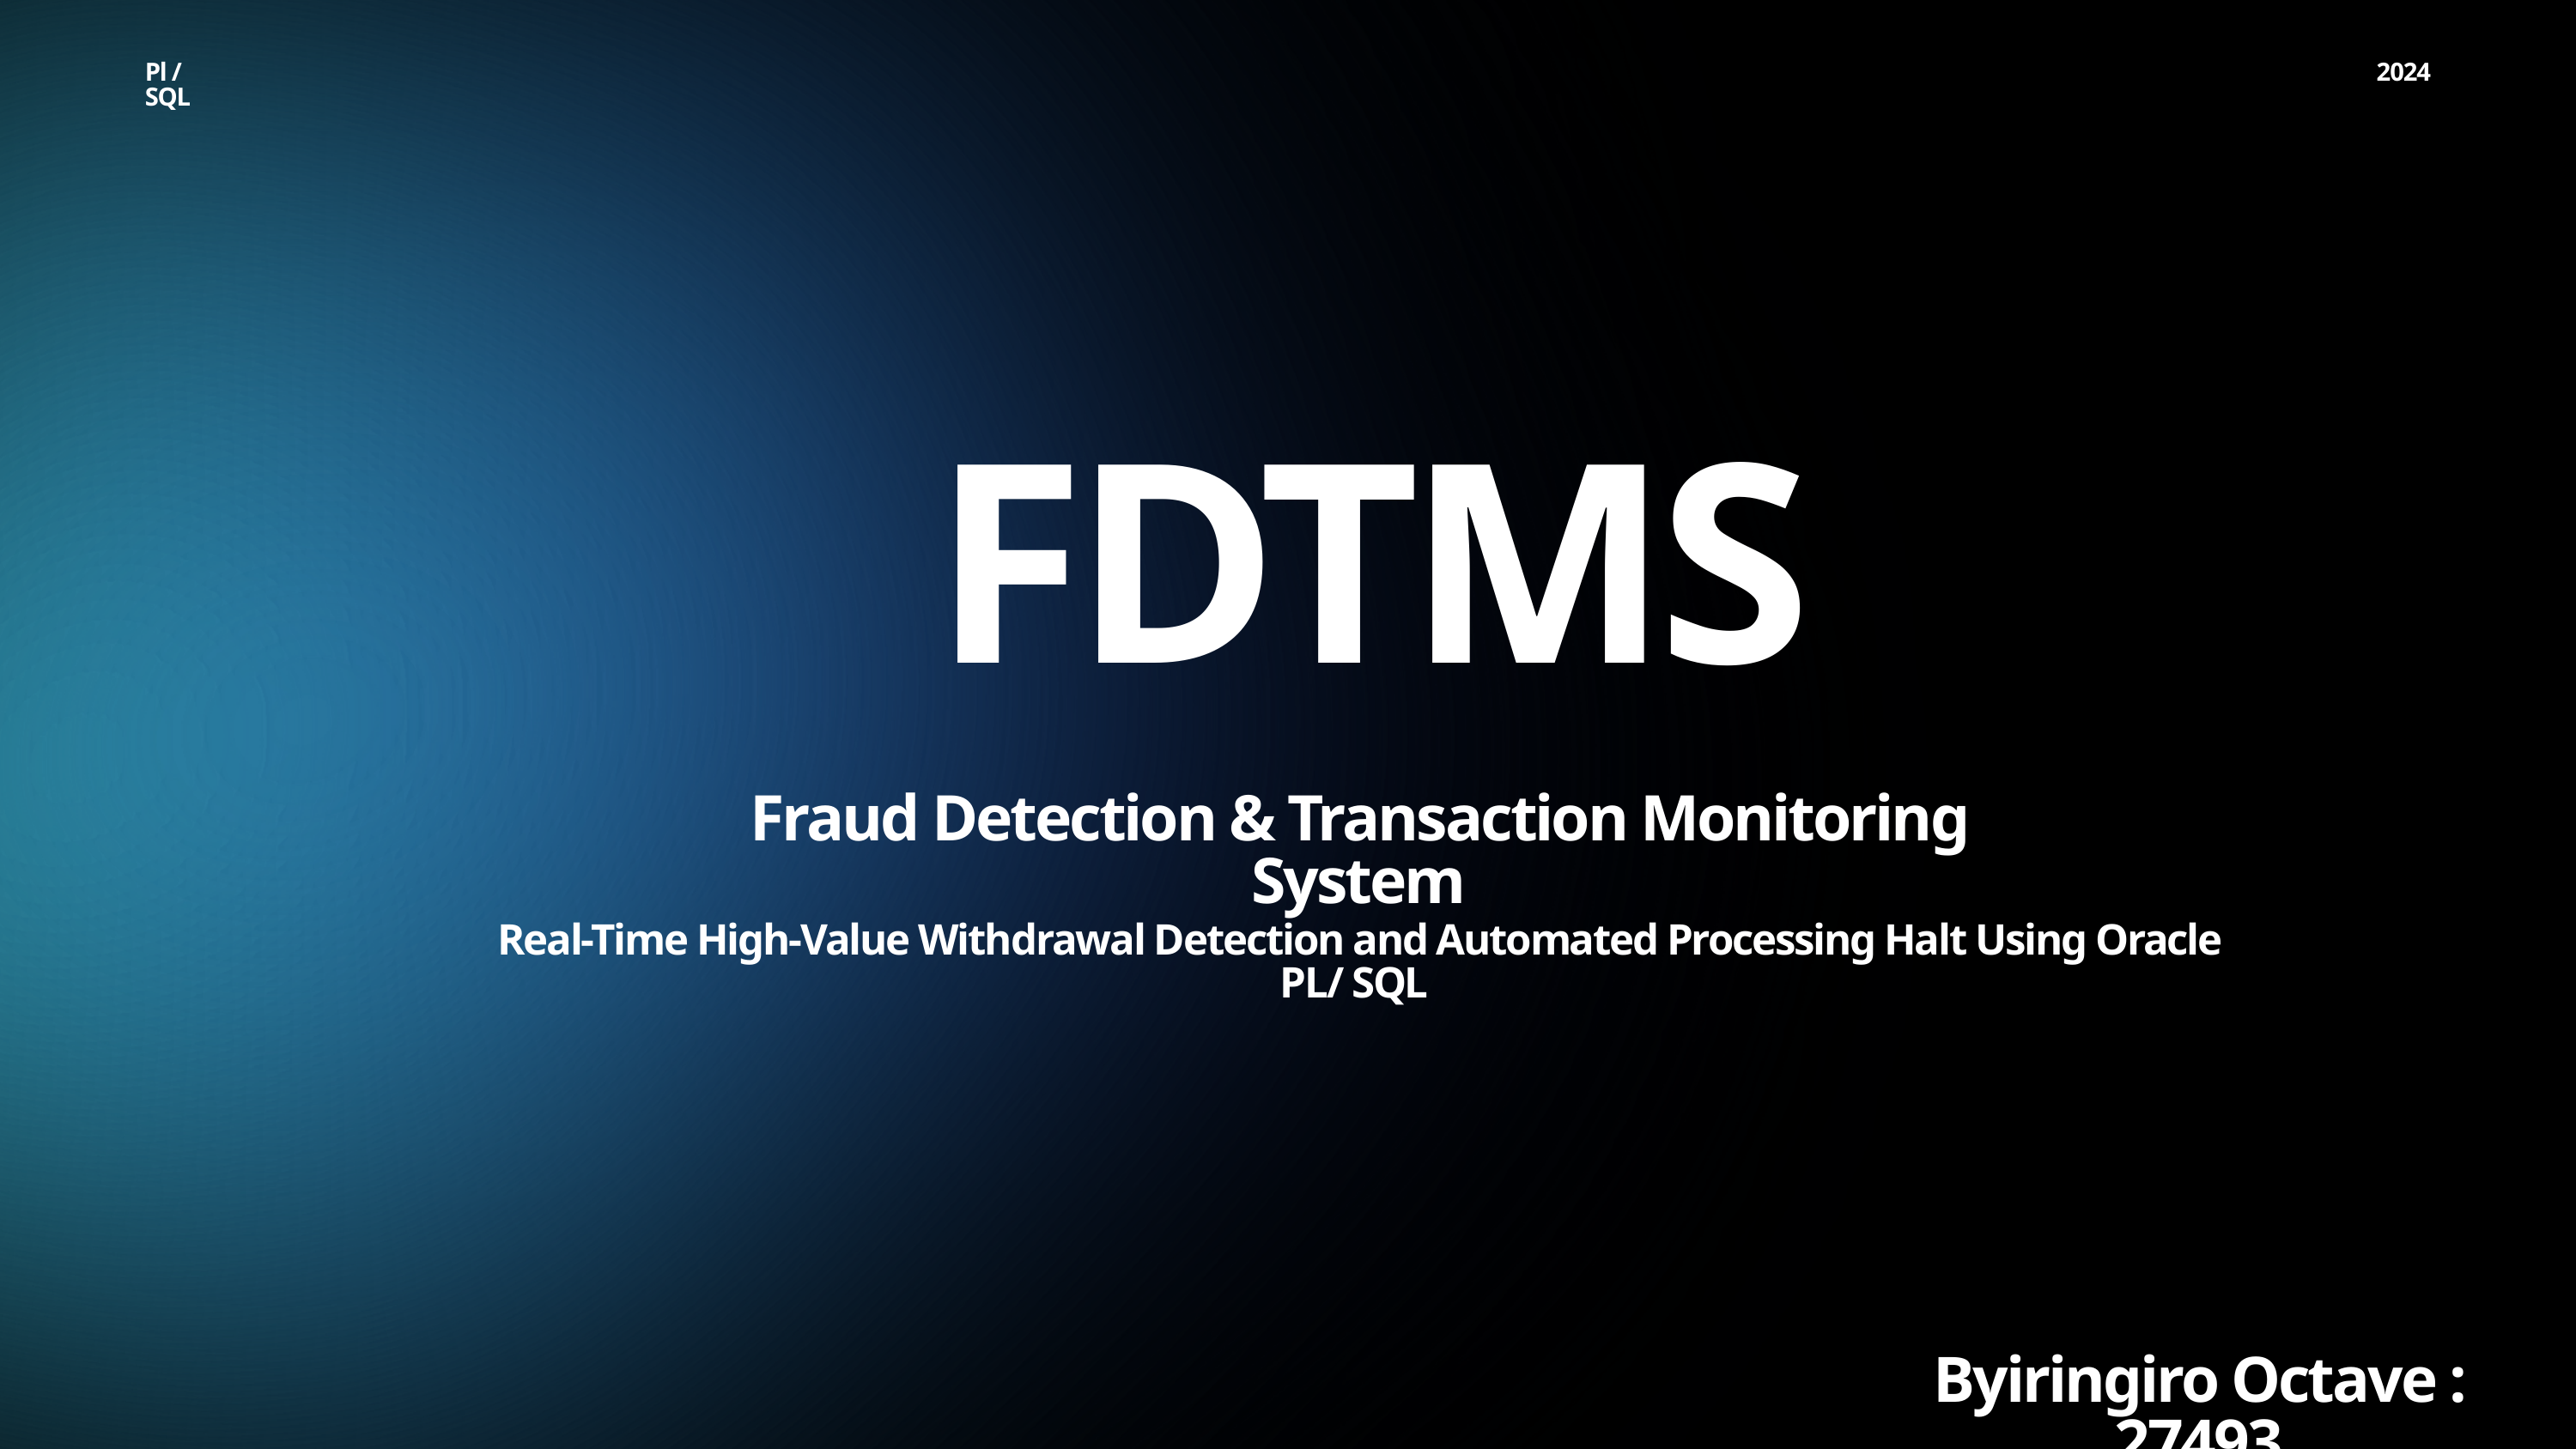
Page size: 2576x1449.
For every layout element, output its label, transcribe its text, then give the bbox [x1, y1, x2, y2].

text_box 2024 [2374, 60, 2432, 87]
text_box Real-Time High-Value Withdrawal Detection and Automated Processing Halt Using Oracle PL/ SQL [468, 921, 2250, 1006]
text_box Pl / SQL [144, 60, 232, 112]
text_box Fraud Detection & Transaction Monitoring System [696, 790, 2021, 921]
text_box FDTMS [696, 441, 2047, 719]
text_box [0, 0, 1972, 1449]
text_box Byiringiro Octave : 27493 [1859, 1351, 2539, 1449]
